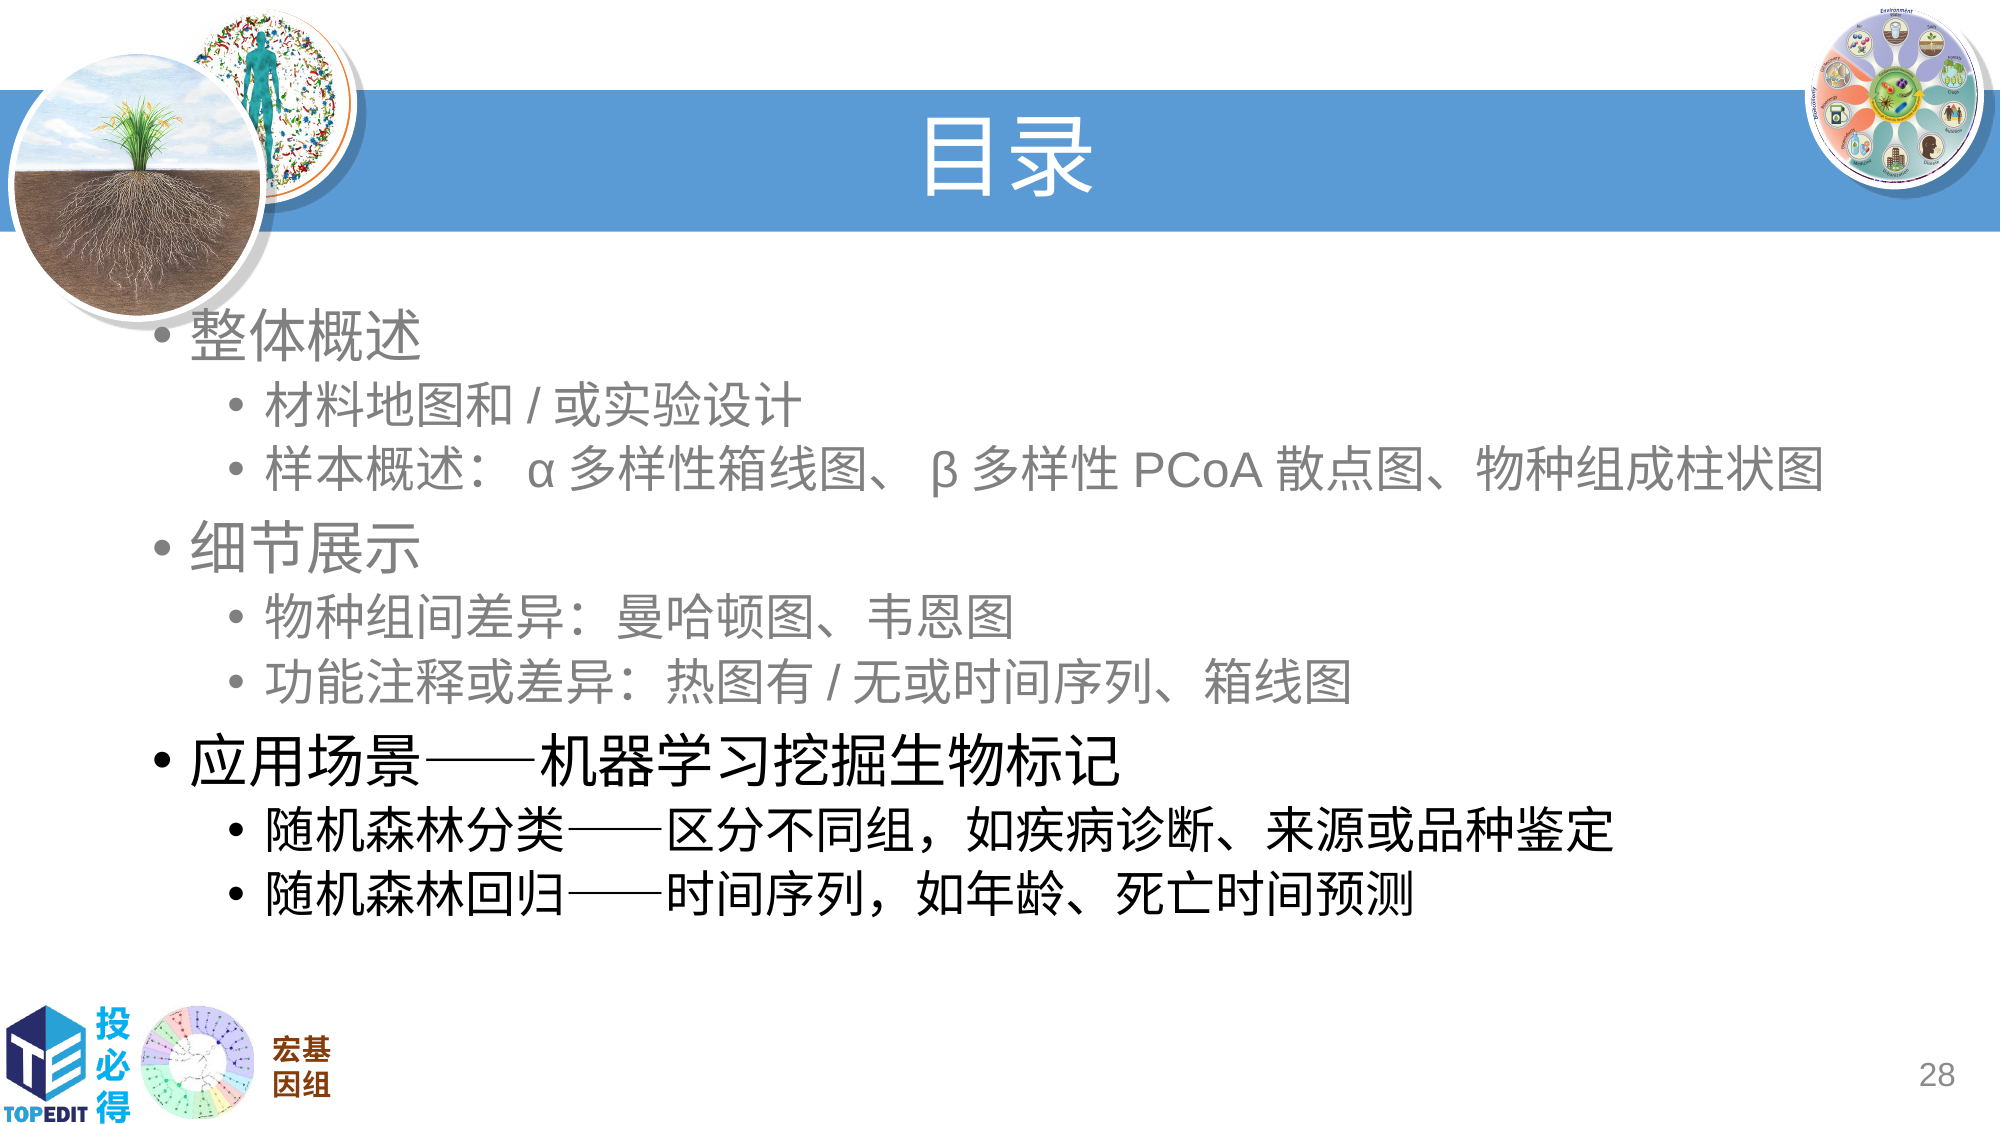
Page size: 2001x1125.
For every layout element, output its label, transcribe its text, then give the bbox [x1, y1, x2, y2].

picture [180, 8, 344, 72]
picture [1813, 7, 1977, 183]
title 目录 [143, 72, 1869, 248]
list 整体概述 材料地图和/或实验设计 样本概述：α多样性箱线图、β多样性PCoA散点图、物种组成柱状图 细节展示 物种组间差异：曼哈顿图、韦恩图 功能注释或差异：热图有/无或时间序列、箱线图 应用场景——机器学习挖掘生物标记 随机森林分类——区分不同组，如疾病诊断、来源或品种鉴定 随机森林回归——时间序列，如年龄、死亡时间预测 [137, 299, 1863, 1014]
picture [0, 990, 254, 1125]
footer 28 [1894, 1042, 1981, 1103]
picture [15, 55, 244, 315]
